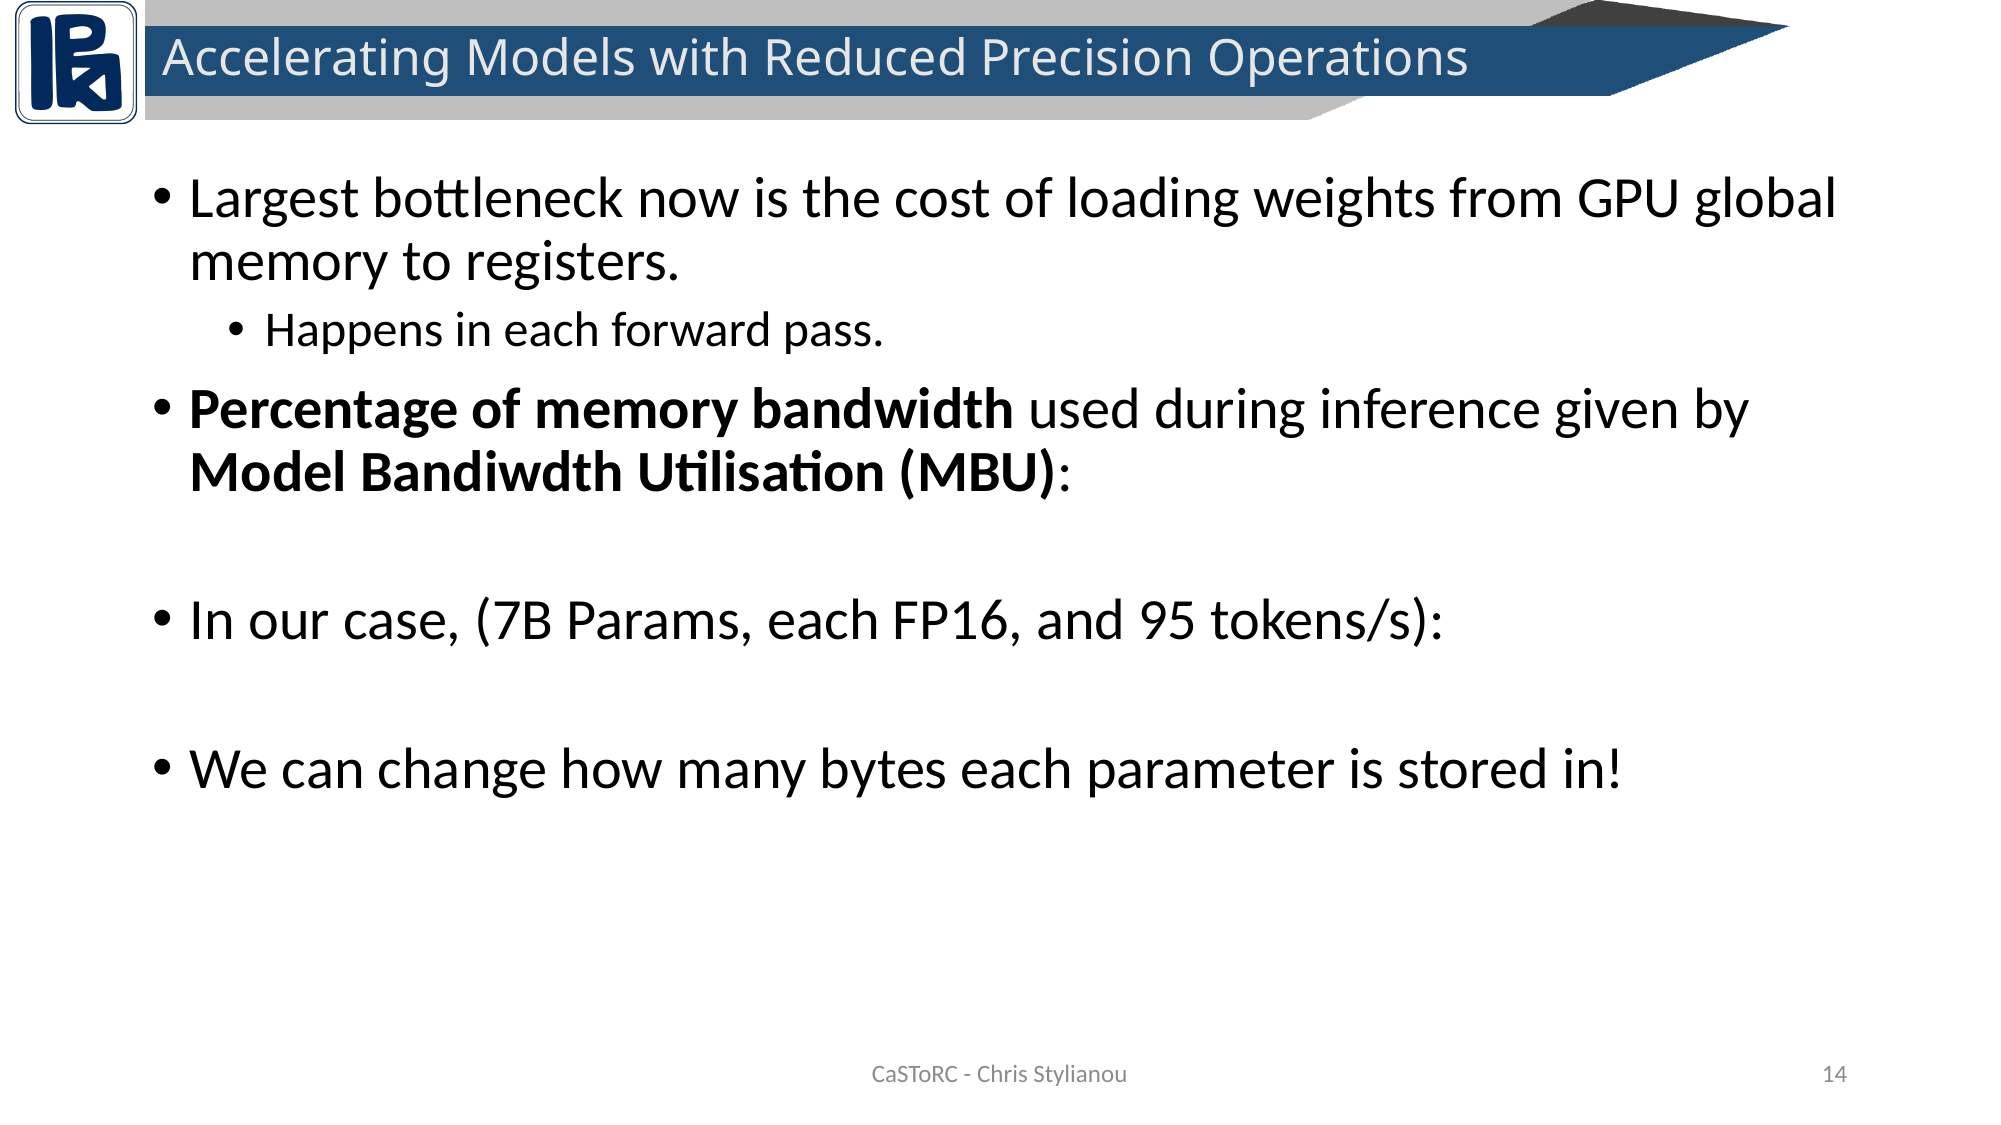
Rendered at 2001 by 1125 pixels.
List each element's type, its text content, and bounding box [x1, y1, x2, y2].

picture [1614, 0, 1790, 120]
picture [8, 0, 147, 132]
slide_number 13 [1412, 1042, 1863, 1103]
footer CaSToRC - Chris Stylianou [662, 1042, 1338, 1103]
title Accelerating Models with Reduced Precision Operations [147, 0, 1614, 120]
